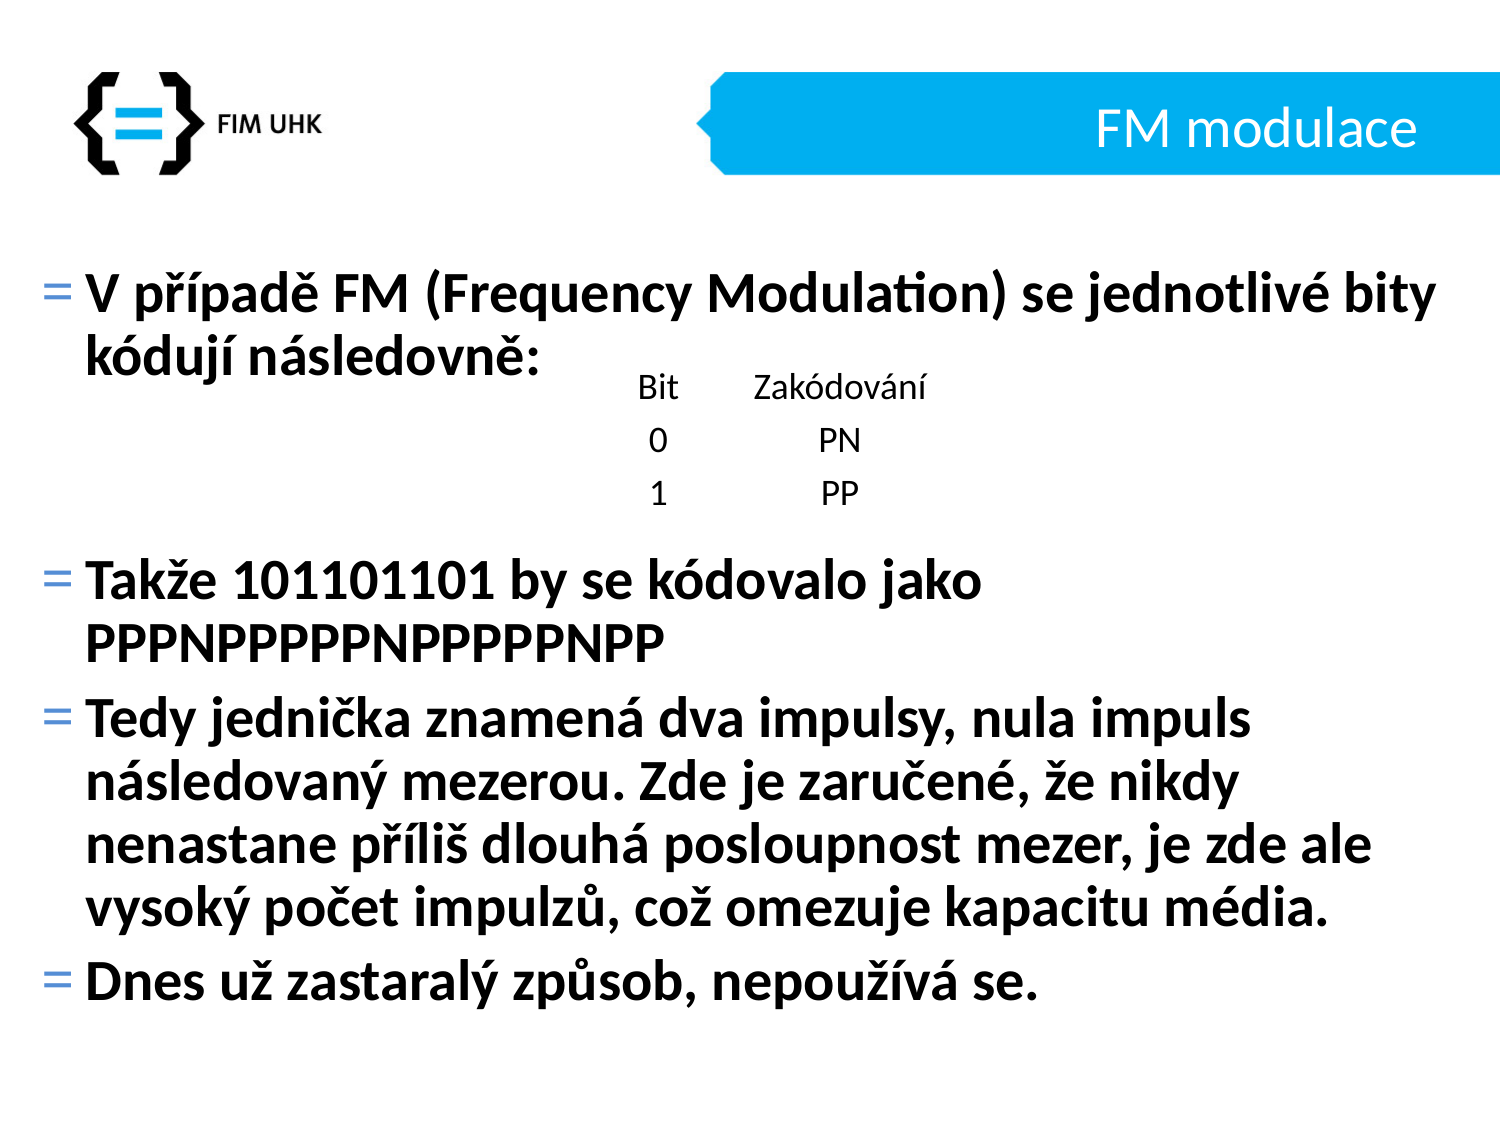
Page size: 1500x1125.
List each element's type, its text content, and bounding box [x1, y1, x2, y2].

table_cell 1 [615, 469, 702, 522]
table_header Zakódování [702, 364, 978, 417]
table_cell PP [702, 469, 978, 522]
table_header Bit [615, 364, 702, 417]
table_cell 0 [615, 417, 702, 469]
list V případě FM (Frequency Modulation) se jednotlivé bity kódují následovně: Takže 101101101 by se kódovalo jako PPPNPPPPPNPPPPPNPP Tedy jednička znamená dva impulsy, nula impuls následovaný mezerou. Zde je zaručené, že nikdy nenastane příliš dlouhá posloupnost mezer, je zde ale vysoký počet impulzů, což omezuje kapacitu média. Dnes už zastaralý způsob, nepoužívá se. [41, 262, 1459, 1071]
picture [0, 0, 1500, 1125]
table_cell PN [702, 417, 978, 469]
title FM modulace [766, 78, 1434, 169]
